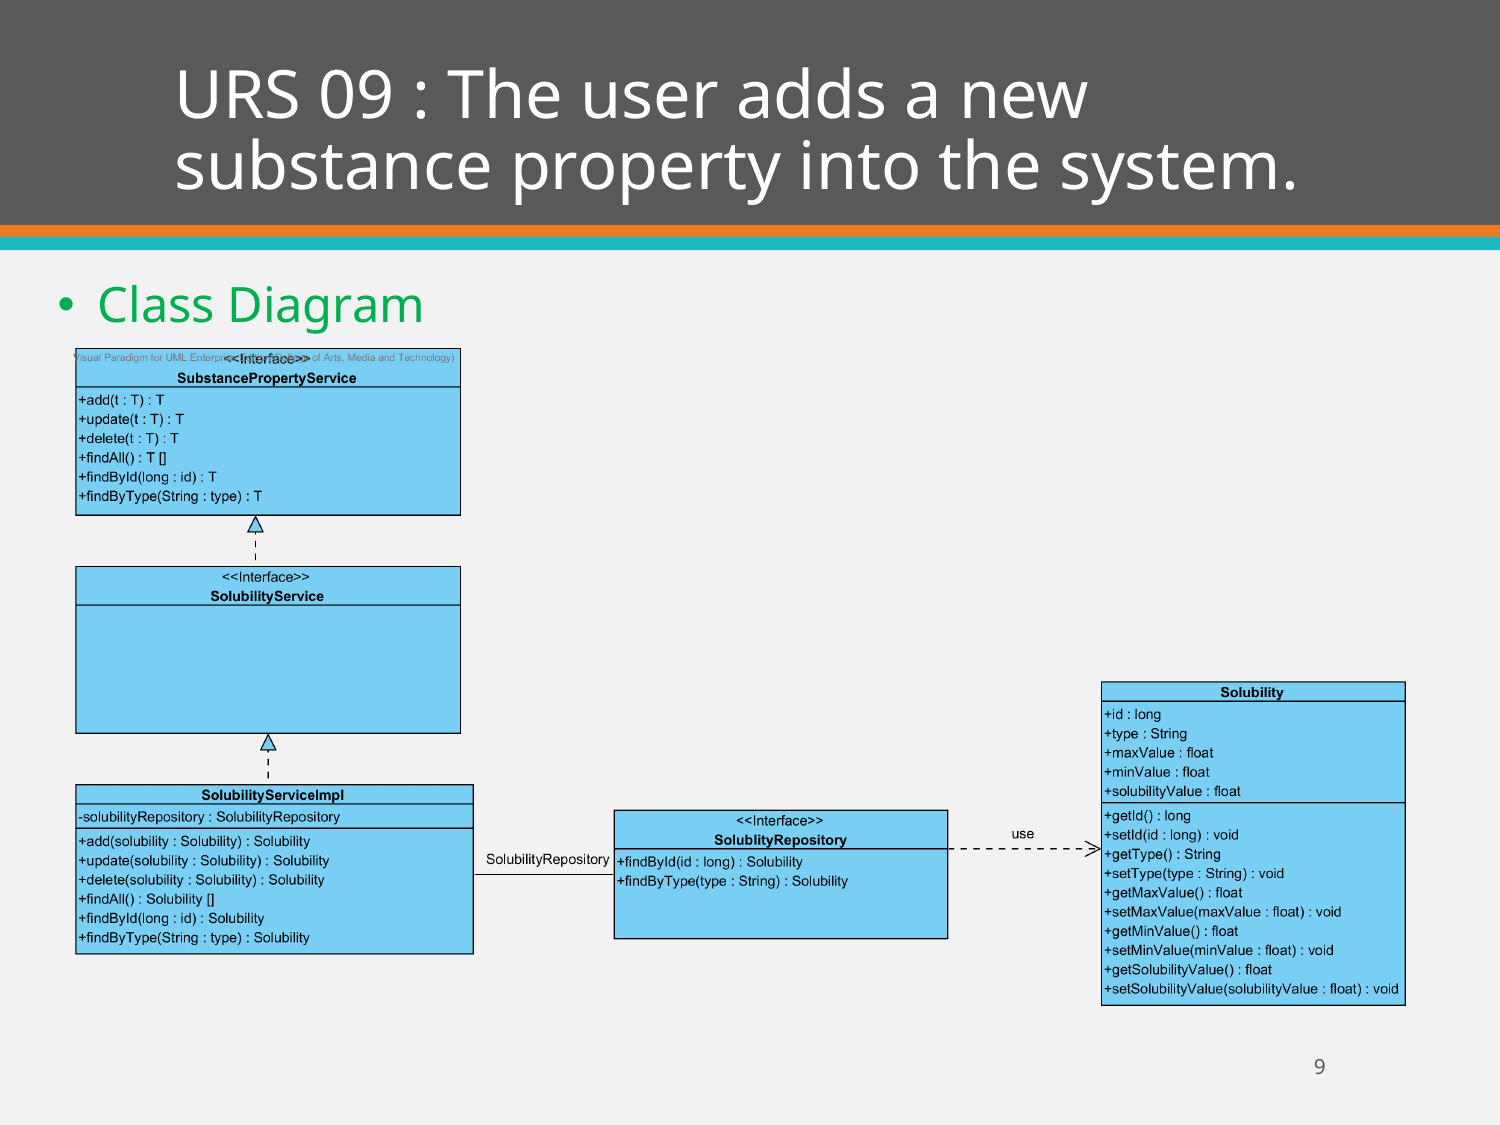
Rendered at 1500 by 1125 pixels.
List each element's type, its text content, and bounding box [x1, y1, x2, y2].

title URS 09 : The user adds a new substance property into the system. [159, 41, 1341, 212]
list Class Diagram [42, 272, 1420, 341]
slide_number 9 [1171, 1045, 1341, 1091]
picture [73, 348, 1410, 1010]
